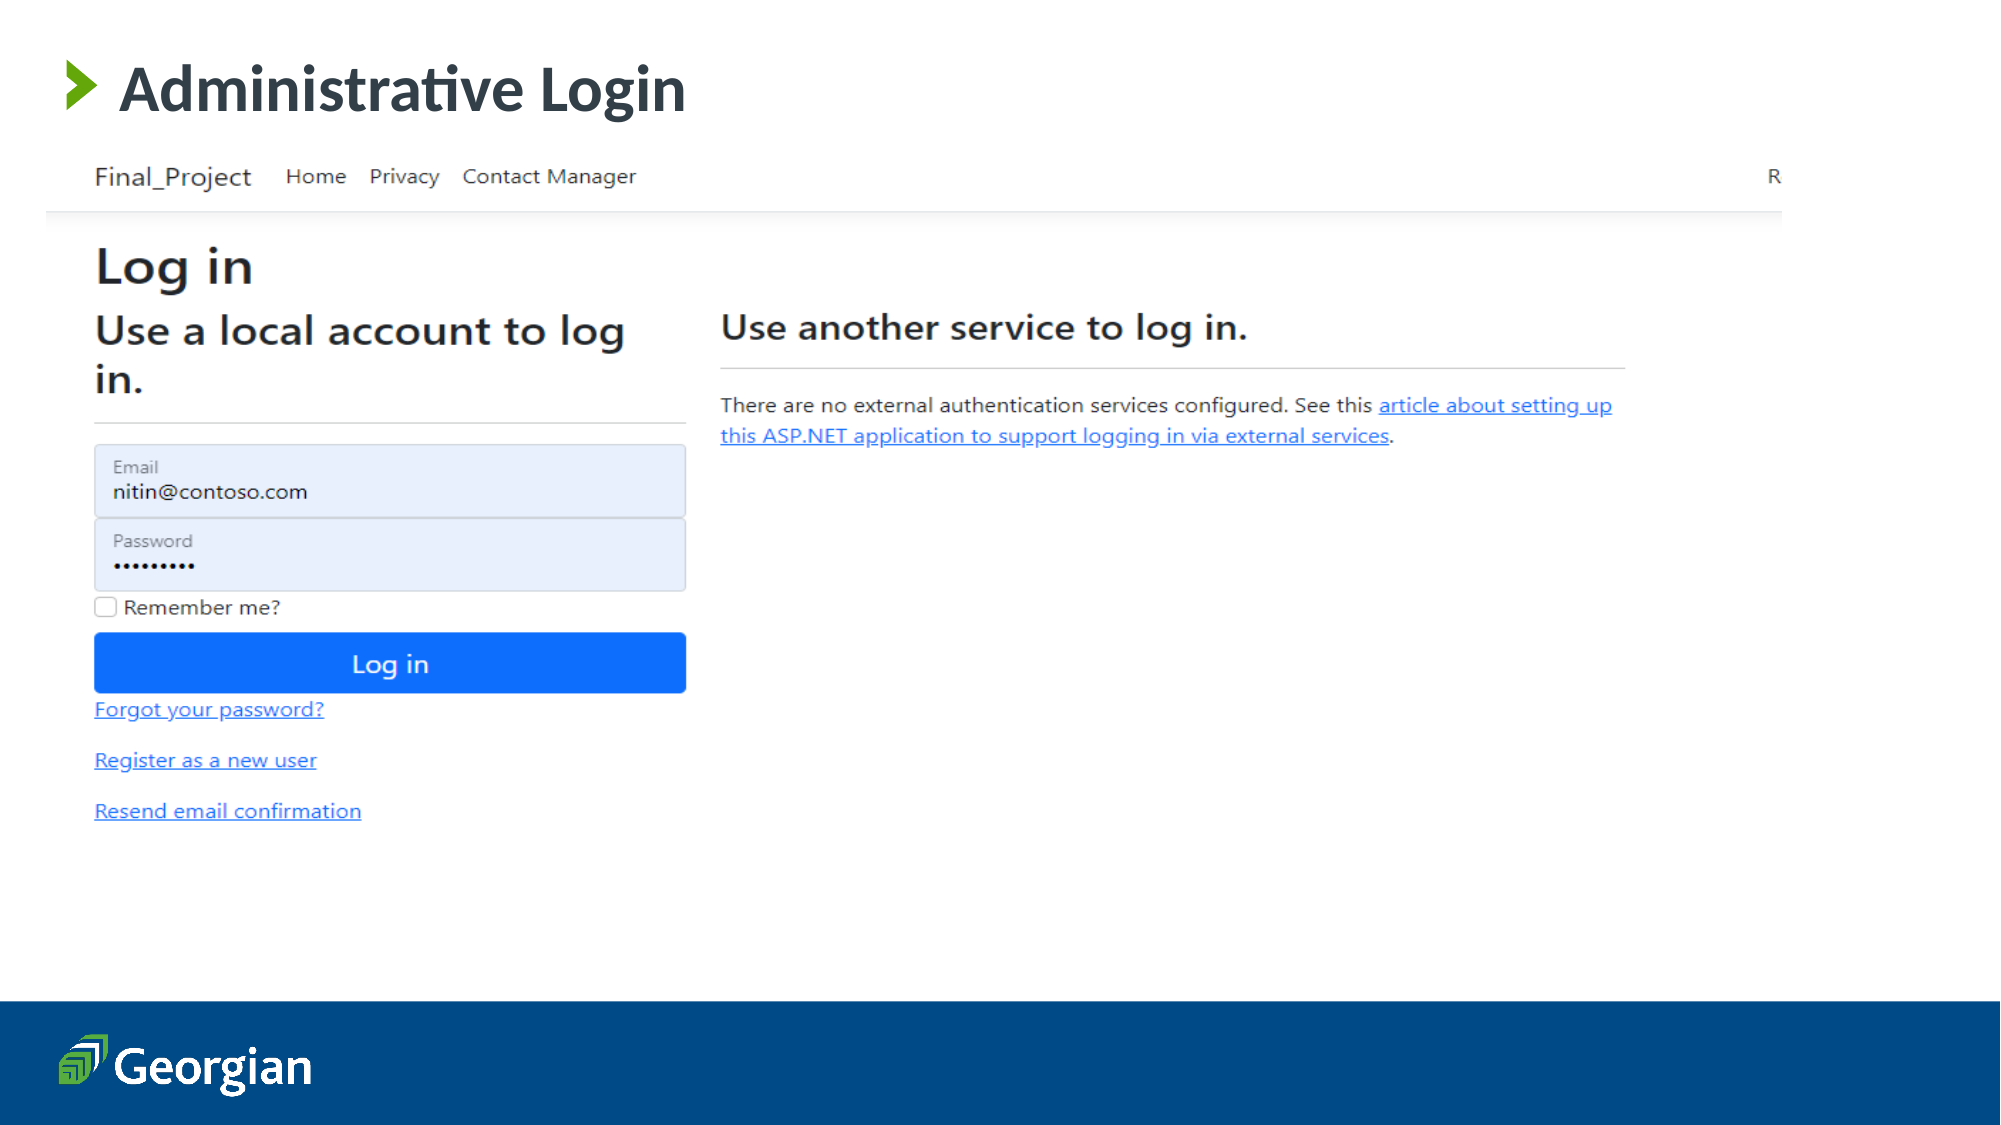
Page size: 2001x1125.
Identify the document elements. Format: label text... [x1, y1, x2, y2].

picture [45, 149, 1783, 976]
title Administrative Login [66, 44, 1866, 169]
picture [33, 1017, 336, 1122]
